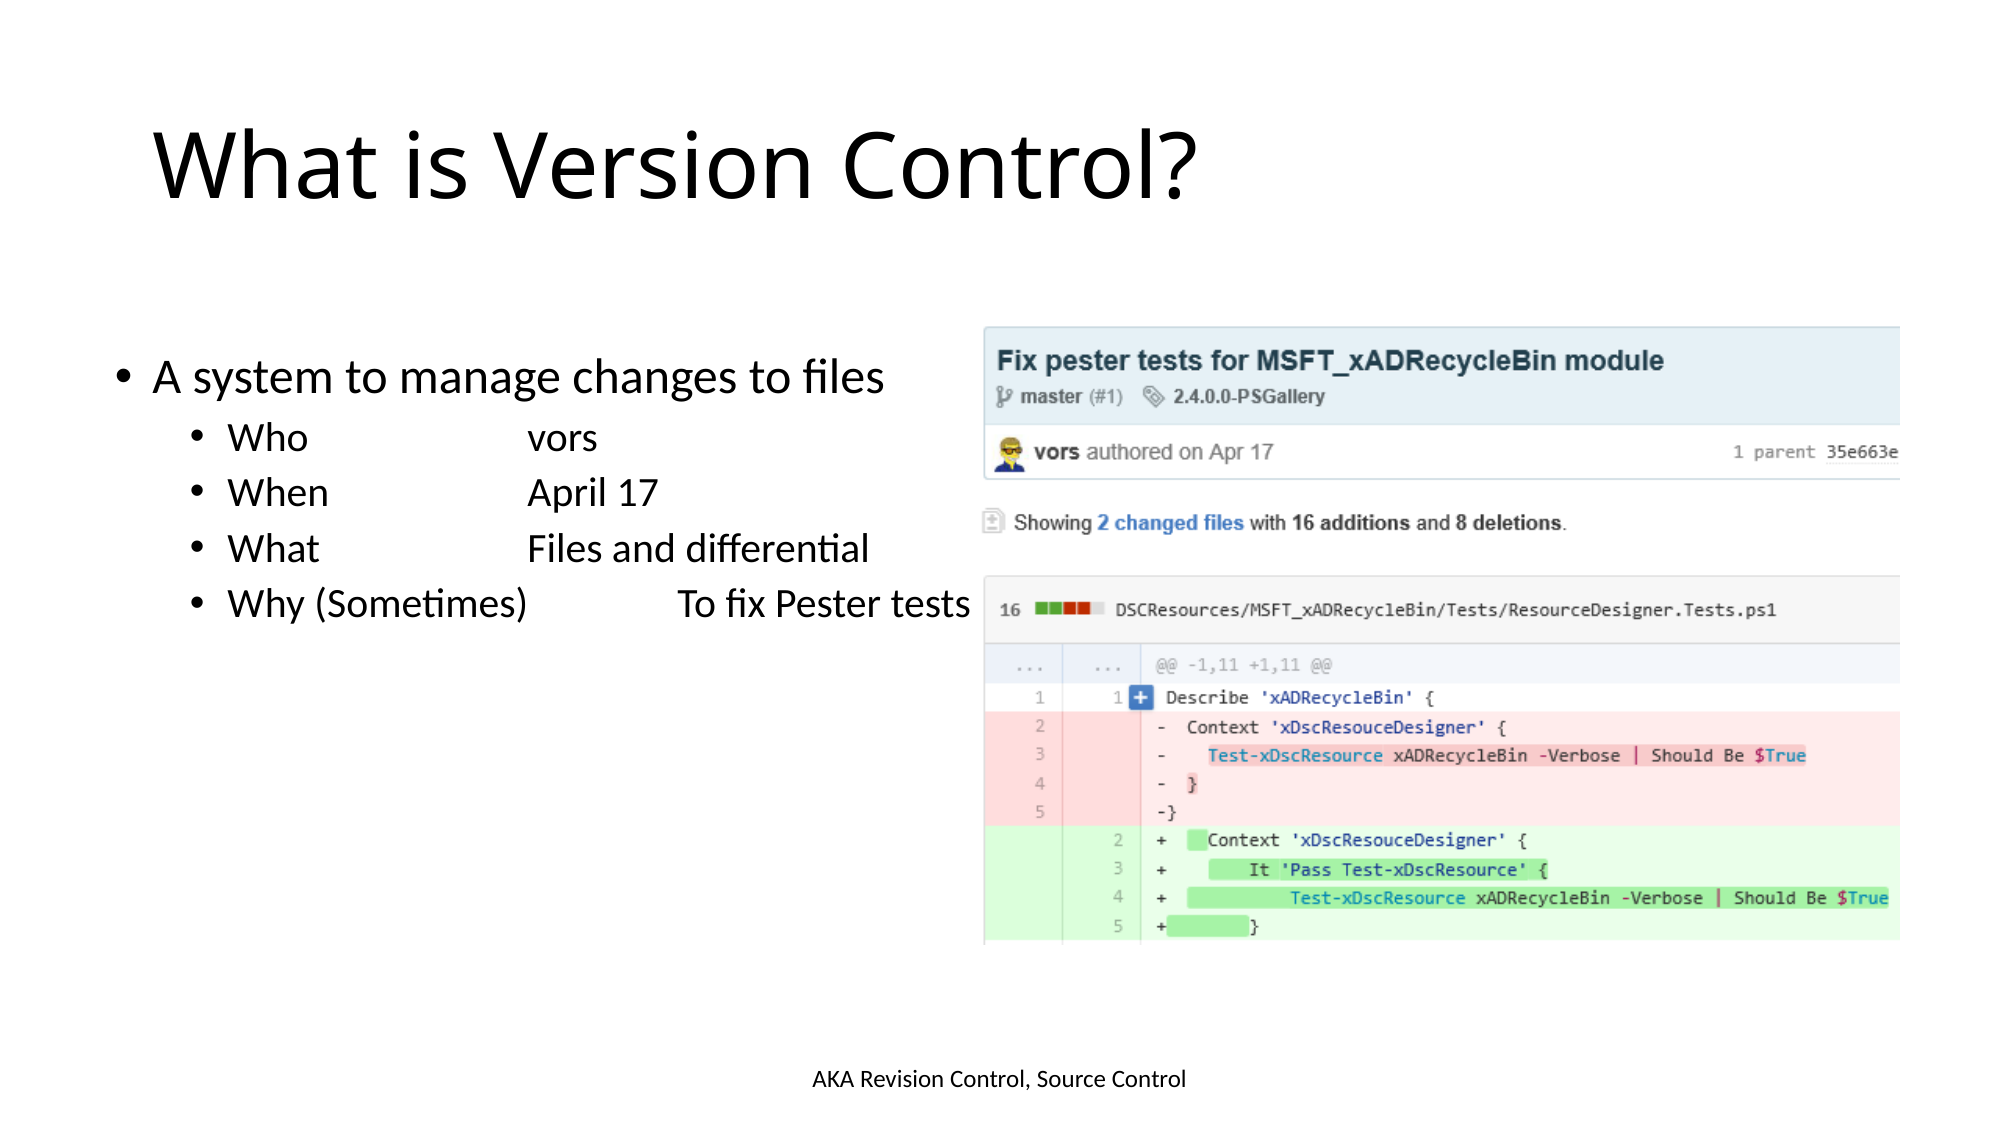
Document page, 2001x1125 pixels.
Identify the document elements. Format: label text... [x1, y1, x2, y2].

picture [976, 322, 1900, 945]
text_box AKA Revision Control, Source Control [0, 1055, 2000, 1100]
title What is Version Control? [137, 59, 1863, 262]
list A system to manage changes to files Who vors When April 17 What Files and differential Why (Sometimes) To fix Pester tests [99, 262, 1900, 1055]
